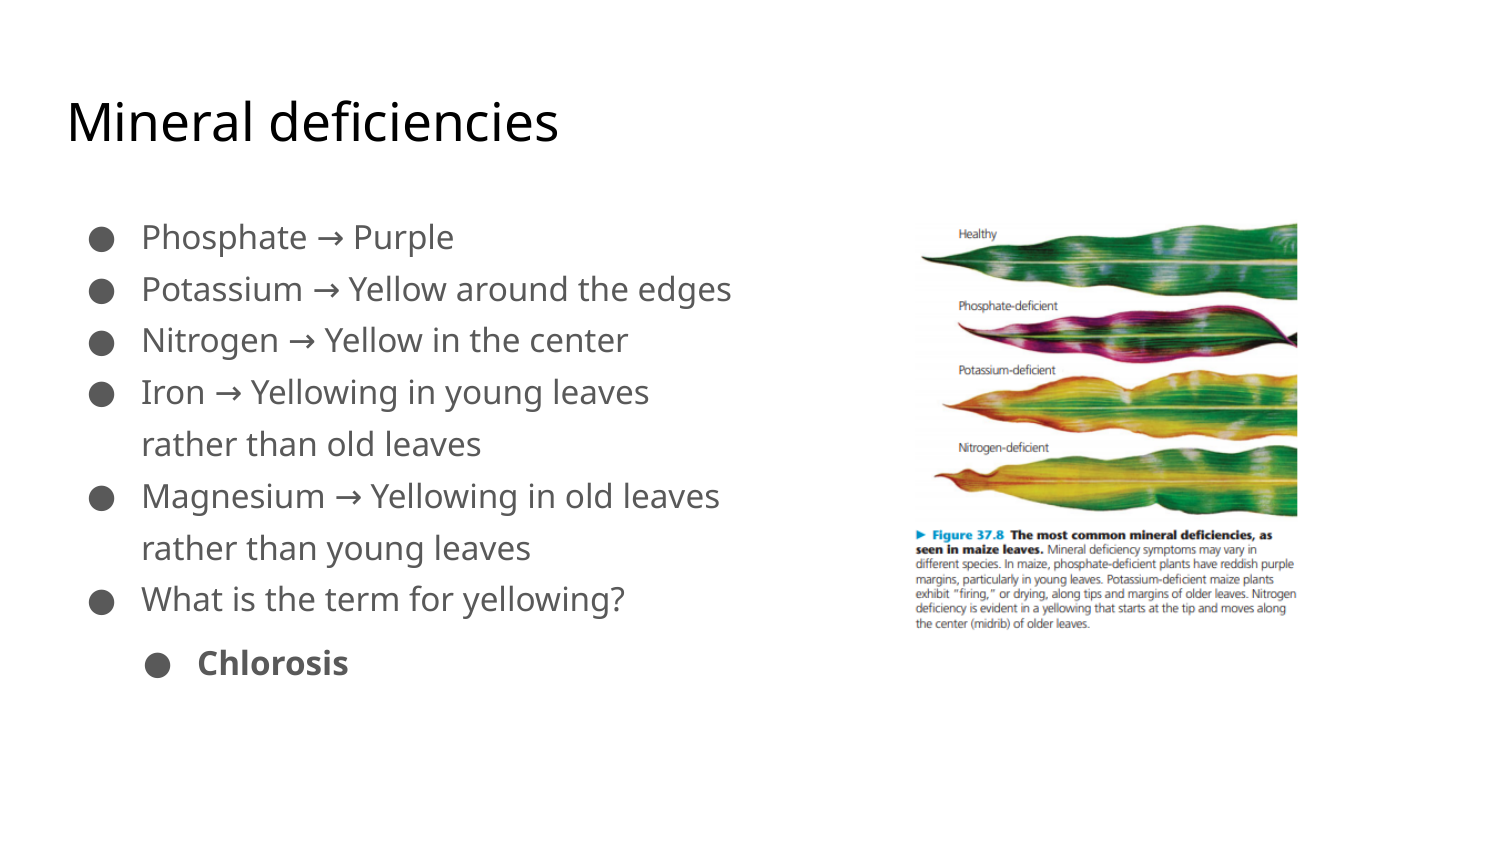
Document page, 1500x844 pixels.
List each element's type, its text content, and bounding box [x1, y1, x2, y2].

picture [898, 204, 1304, 639]
text_box Chlorosis [107, 607, 432, 697]
list Phosphate → Purple Potassium → Yellow around the edges Nitrogen → Yellow in the center Iron → Yellowing in young leaves rather than old leaves Magnesium → Yellowing in old leaves rather than young leaves What is the term for yellowing? [51, 189, 750, 750]
title Mineral deficiencies [51, 72, 1449, 167]
